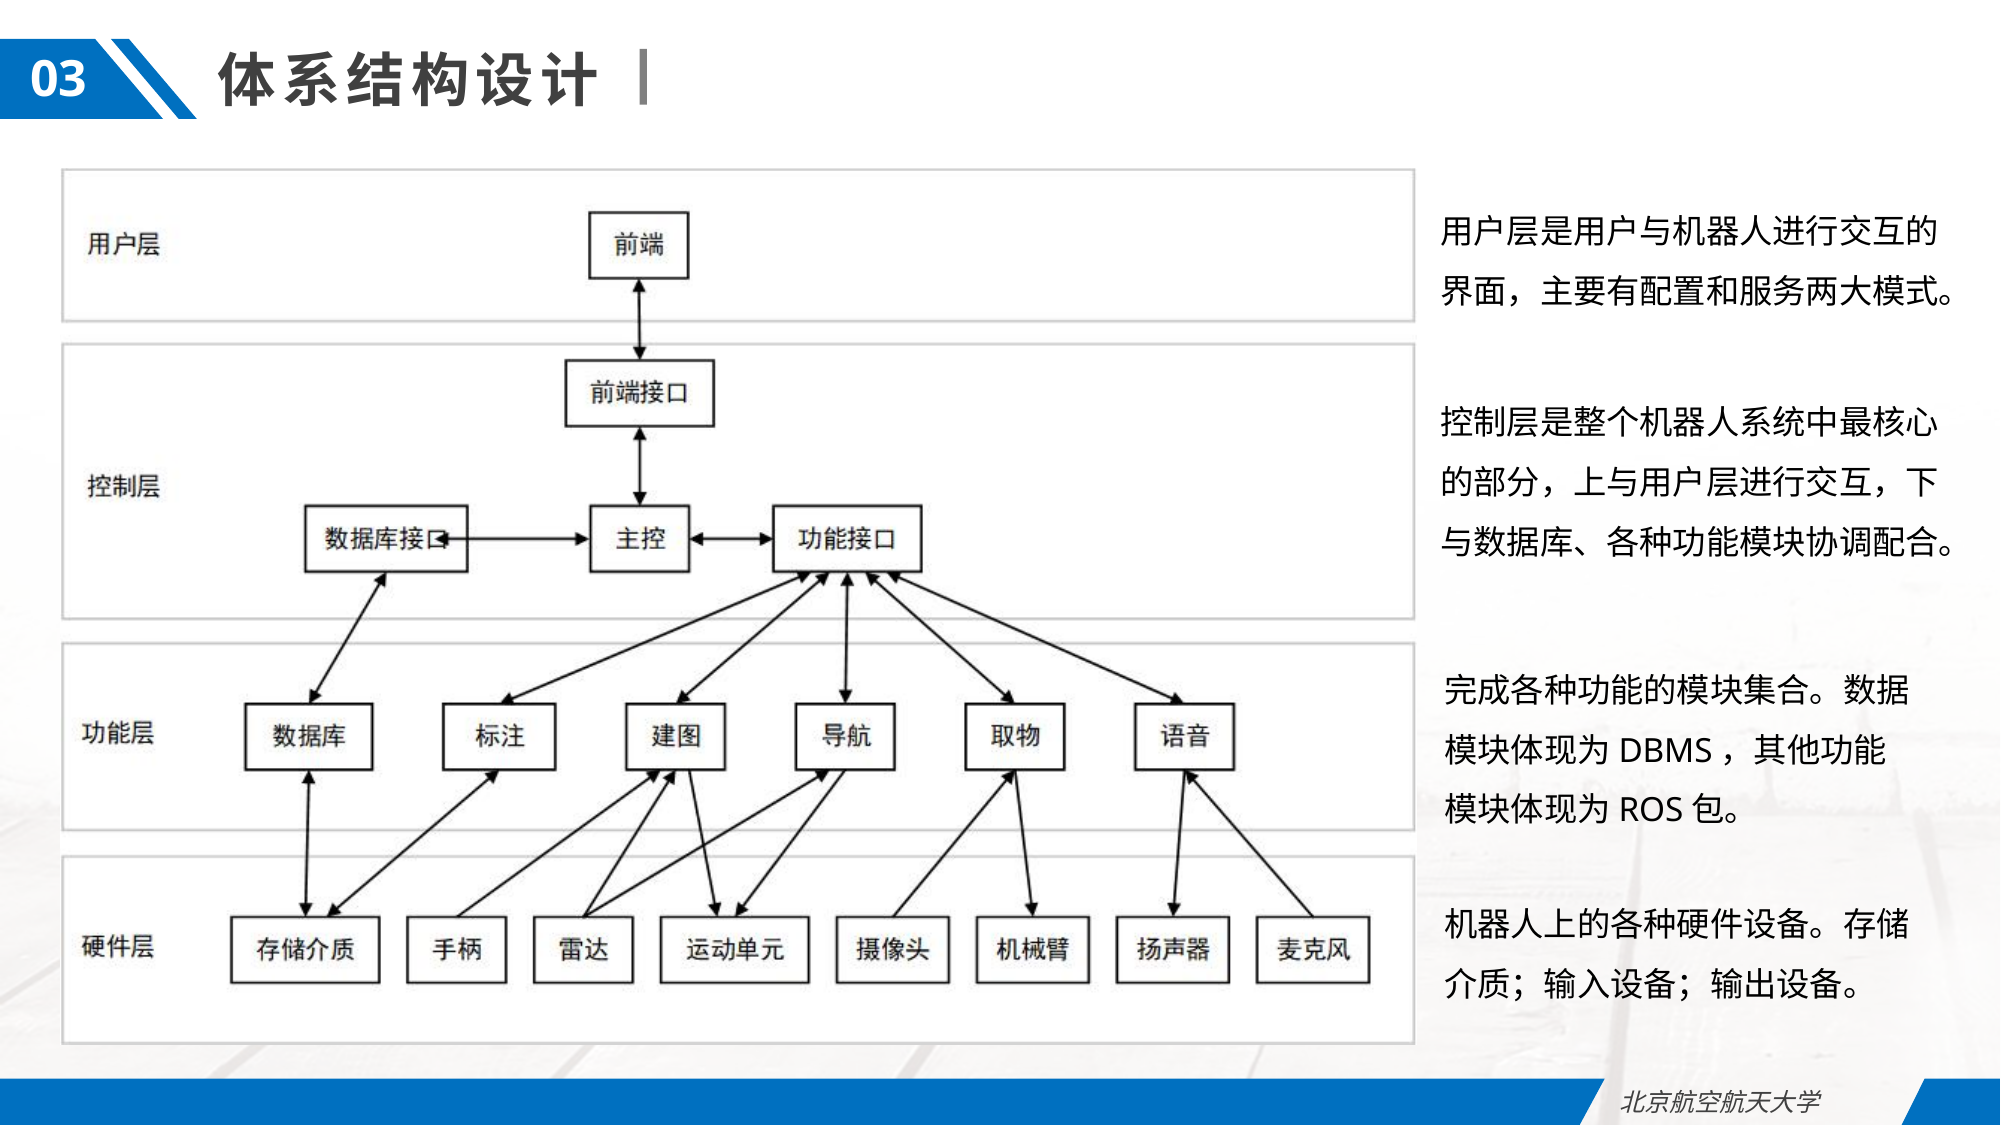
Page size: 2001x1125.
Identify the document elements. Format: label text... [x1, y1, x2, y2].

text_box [0, 38, 197, 119]
picture [0, 0, 2001, 1125]
text_box 控制层是整个机器人系统中最核心的部分，上与用户层进行交互，下与数据库、各种功能模块协调配合。 [1425, 374, 1958, 569]
text_box 完成各种功能的模块集合。数据模块体现为DBMS，其他功能模块体现为ROS包。 [1429, 641, 1933, 836]
text_box 用户层是用户与机器人进行交互的界面，主要有配置和服务两大模式。 [1425, 182, 1973, 318]
text_box 体系结构设计 [203, 36, 622, 121]
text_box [0, 1078, 2000, 1125]
text_box [638, 48, 648, 106]
text_box 机器人上的各种硬件设备。存储介质；输入设备；输出设备。 [1429, 875, 1948, 1011]
